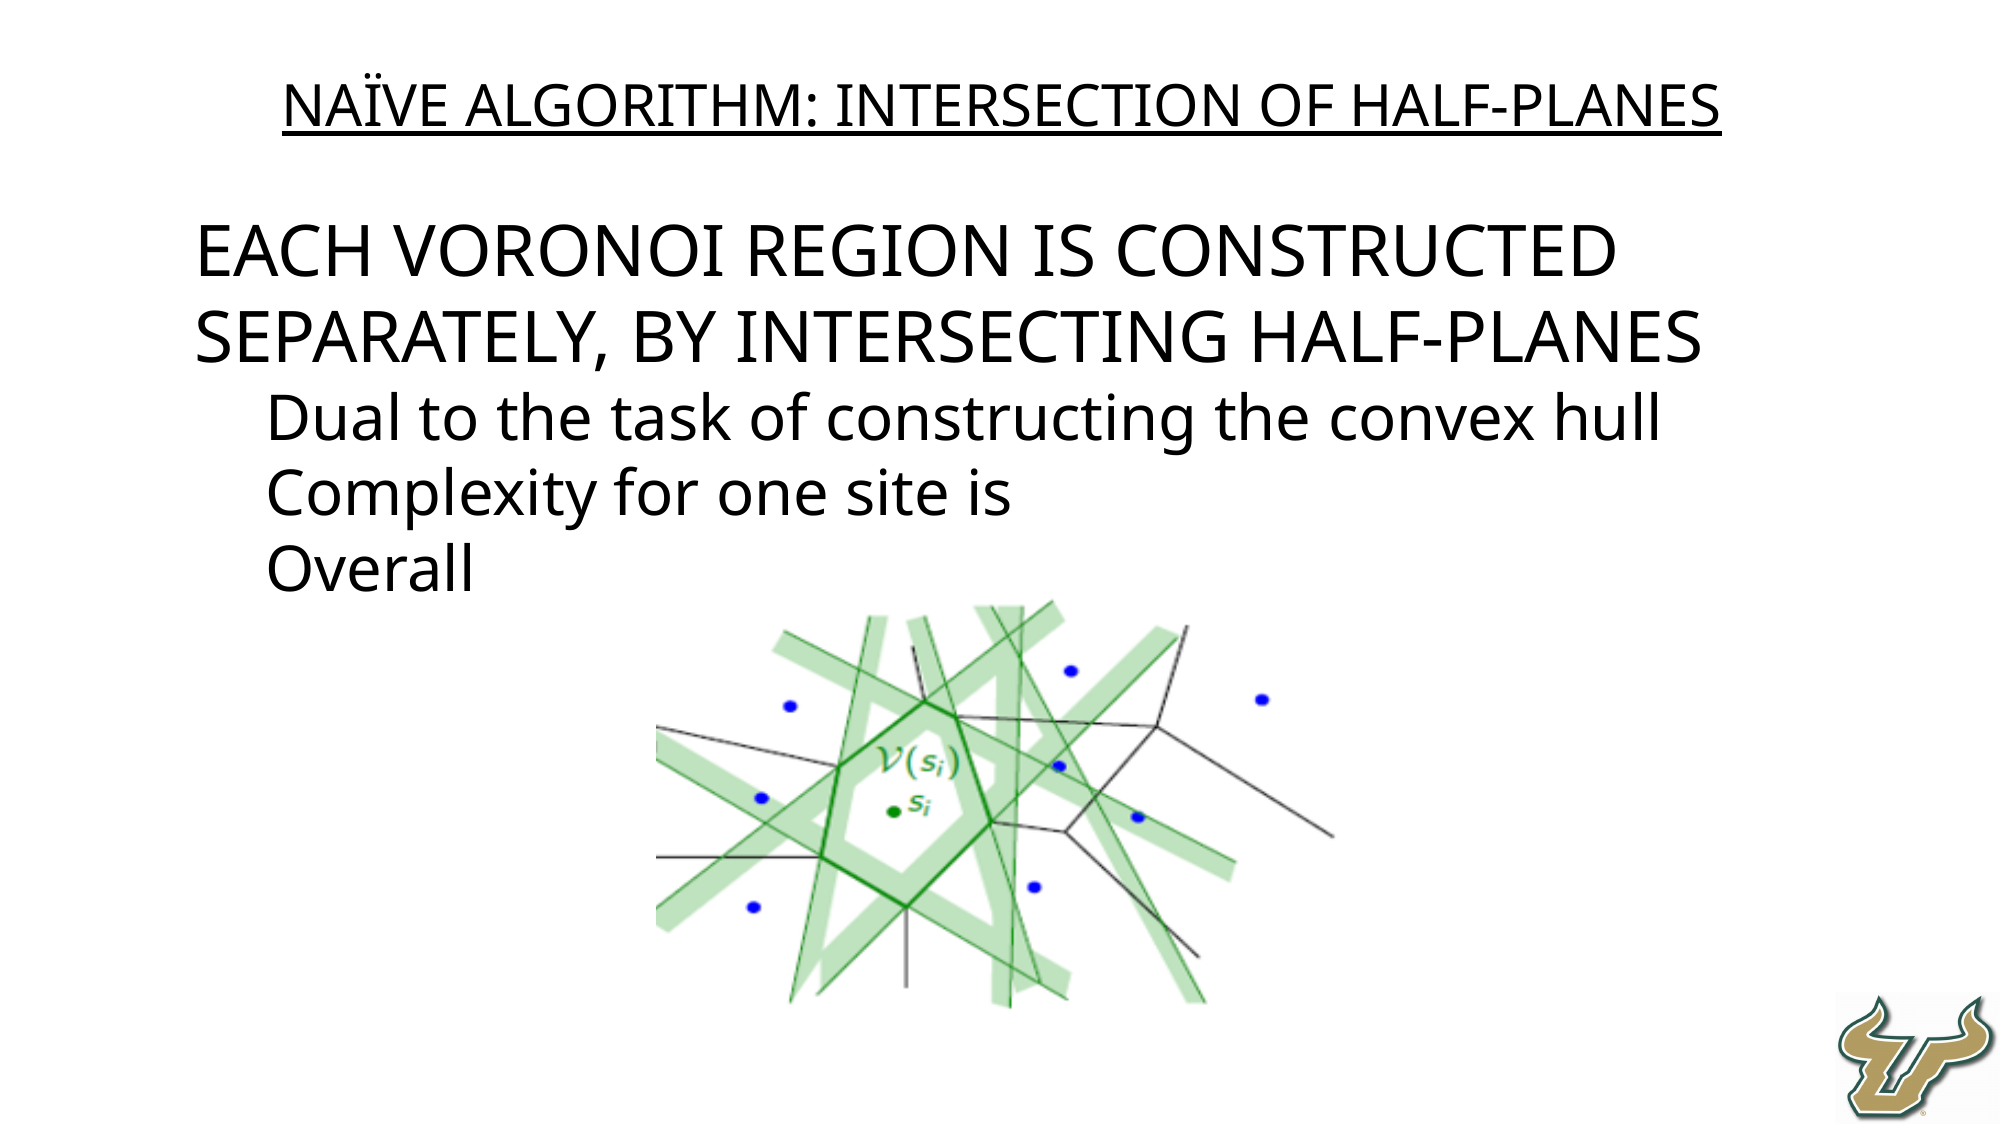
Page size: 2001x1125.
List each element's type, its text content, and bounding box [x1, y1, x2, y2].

picture [1835, 992, 2000, 1124]
picture [656, 577, 1344, 1016]
list Naïve Algorithm: Intersection of Half-planes [261, 43, 1739, 172]
